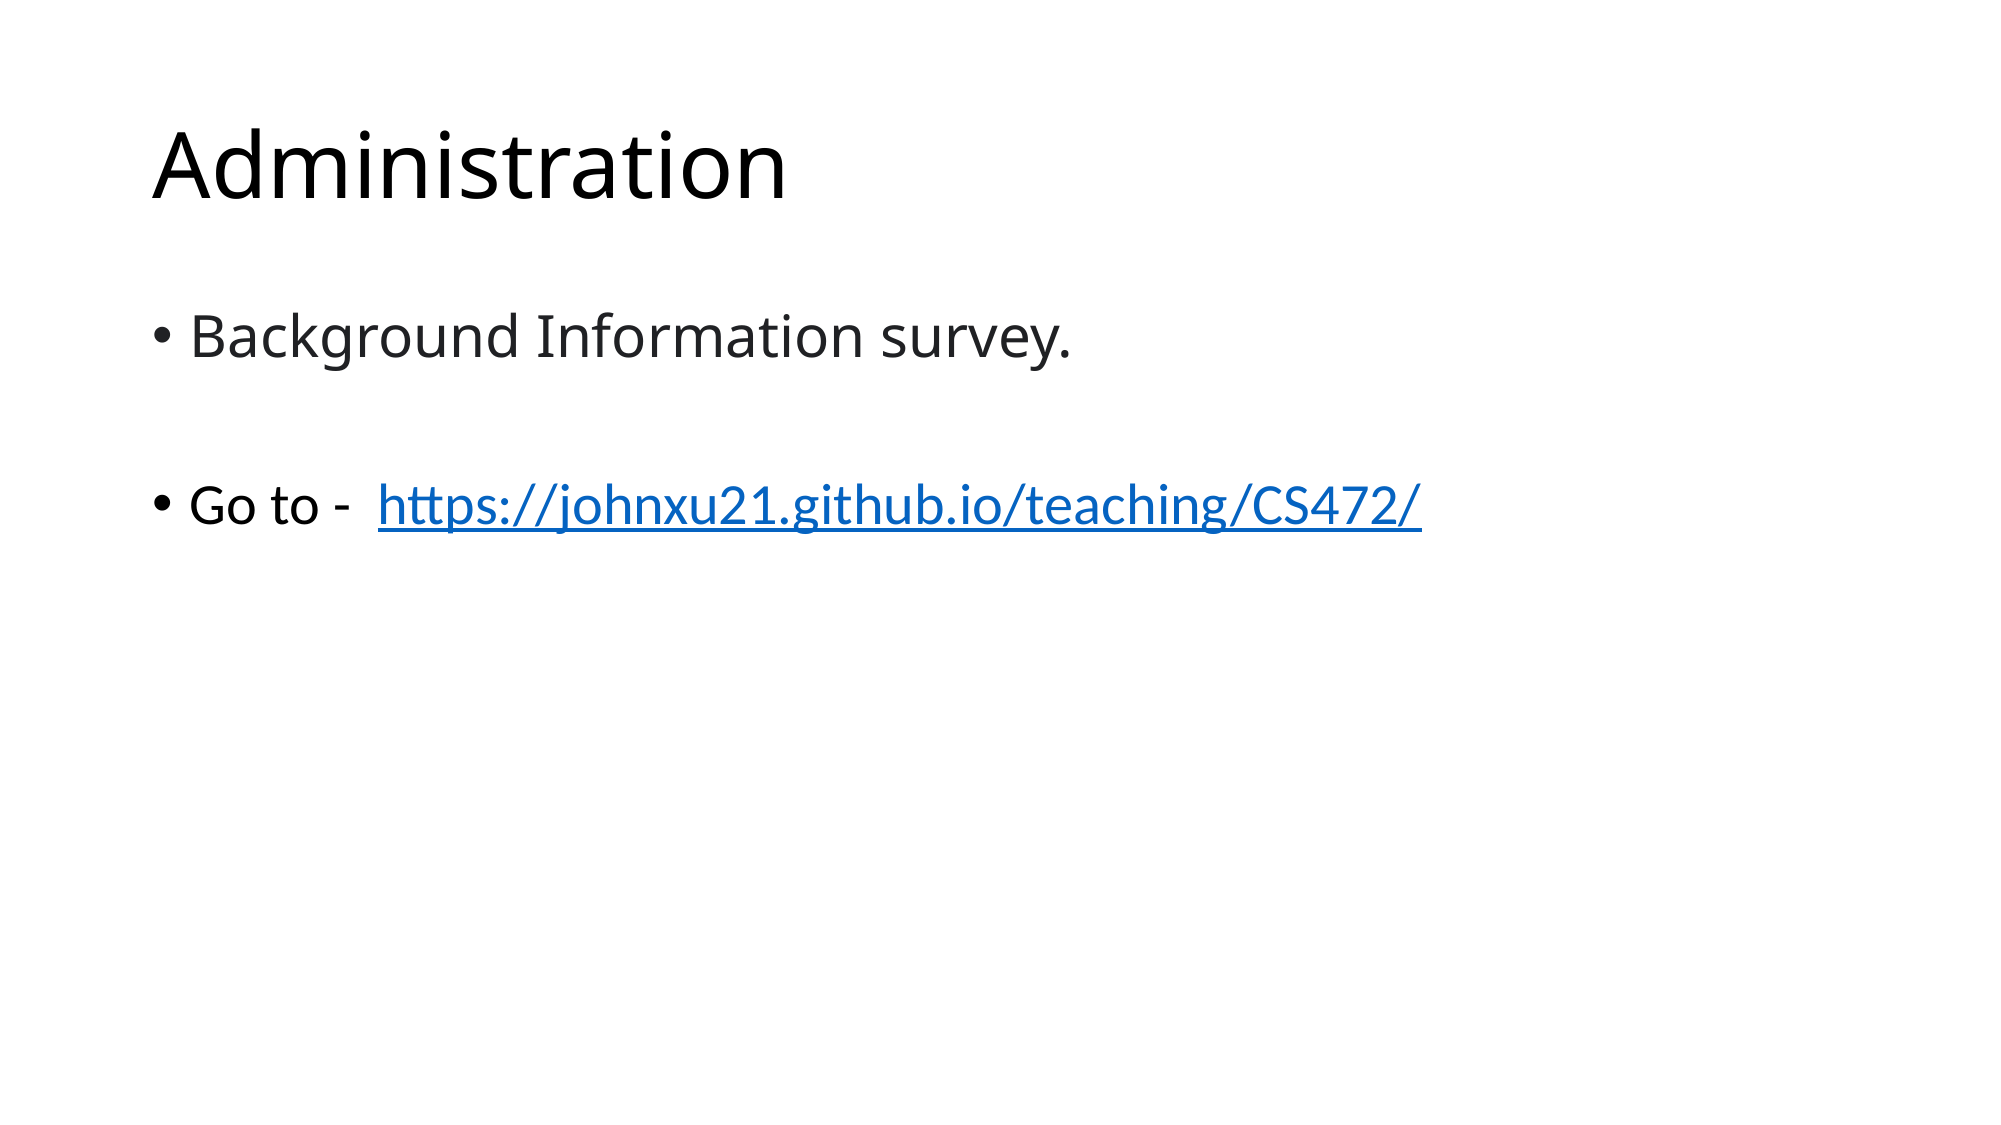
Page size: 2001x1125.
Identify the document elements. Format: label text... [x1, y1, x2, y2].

title Administration [137, 59, 1863, 278]
list Background Information survey. Go to - https://johnxu21.github.io/teaching/CS472/ [137, 299, 1863, 1014]
